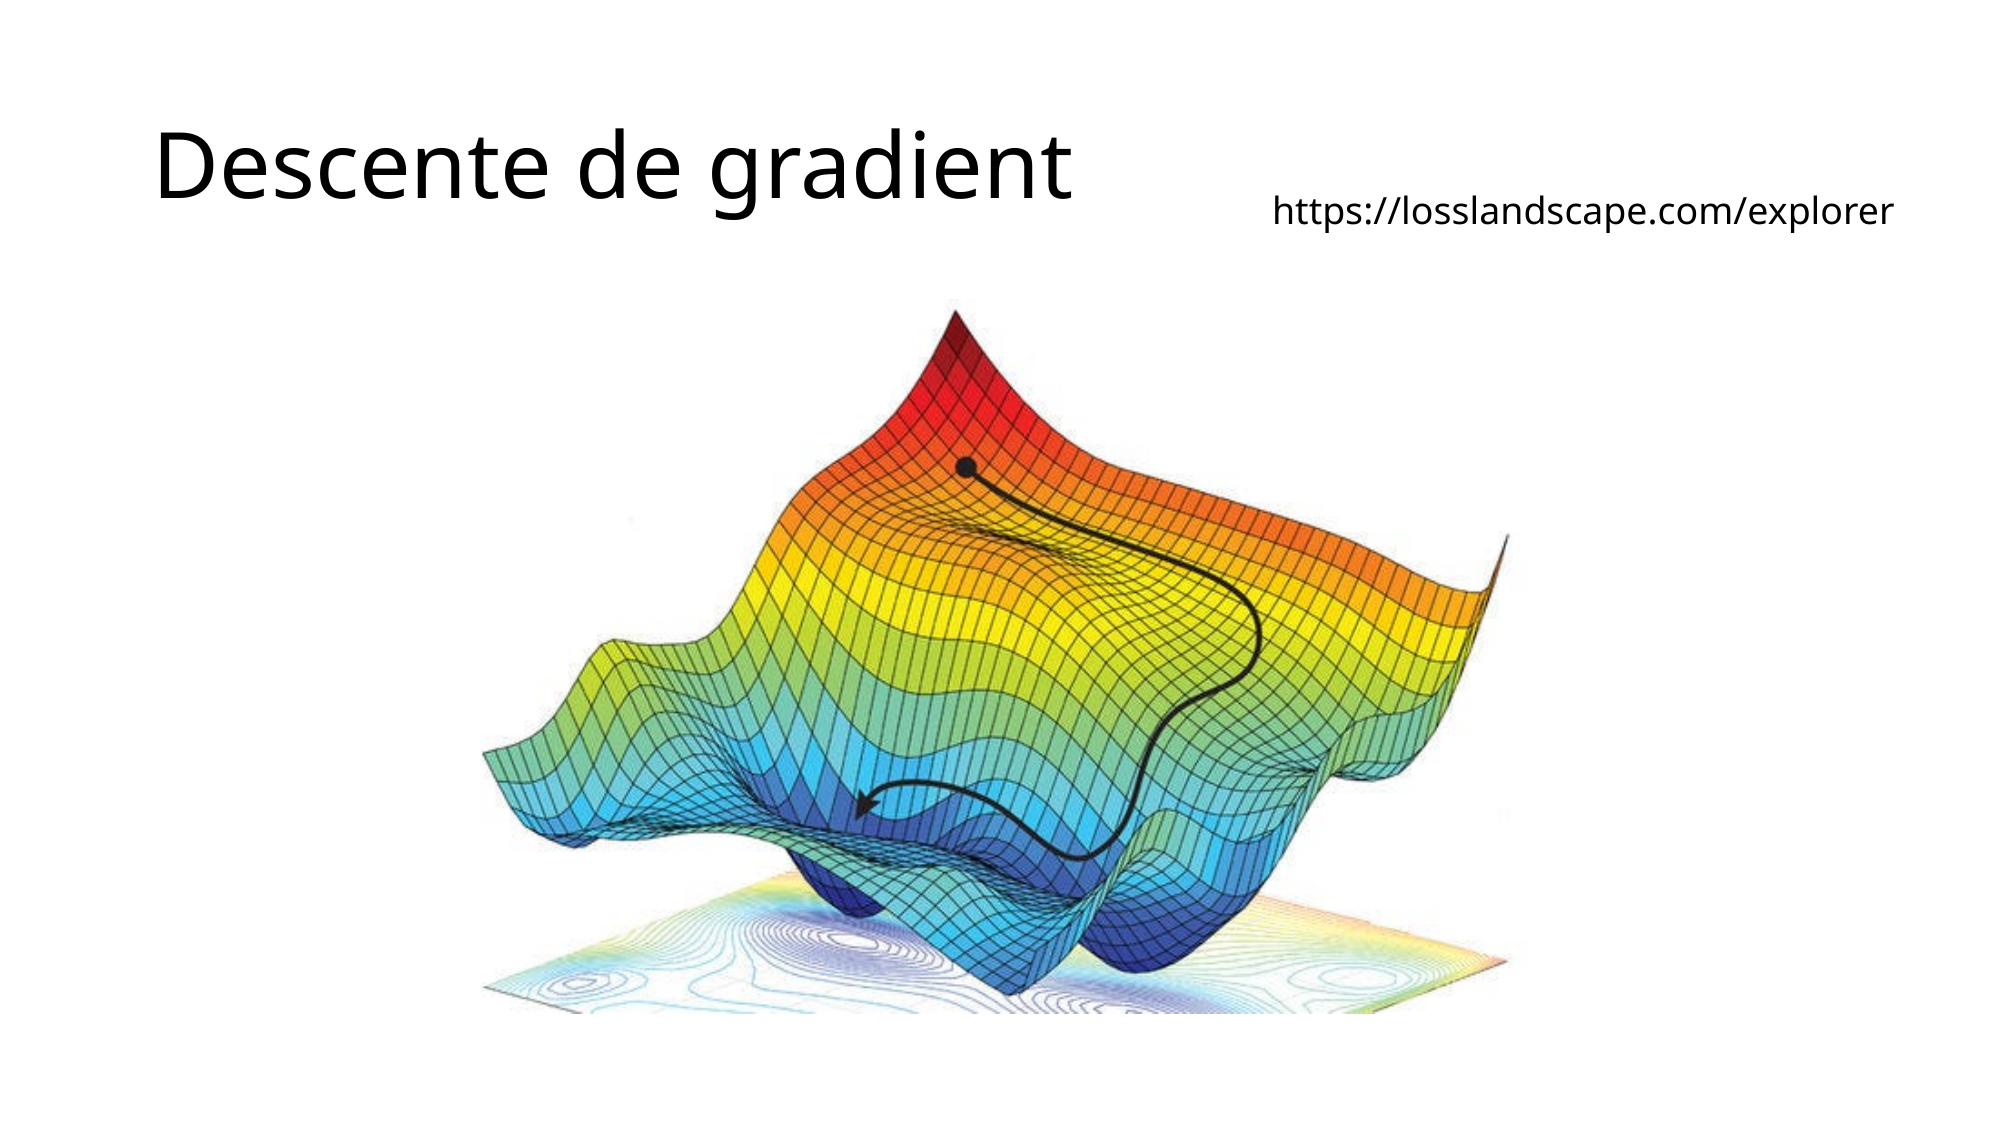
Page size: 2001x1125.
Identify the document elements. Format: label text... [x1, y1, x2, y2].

title Descente de gradient [137, 59, 1863, 278]
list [364, 298, 1636, 1014]
text_box https://losslandscape.com/explorer [1257, 179, 2000, 240]
